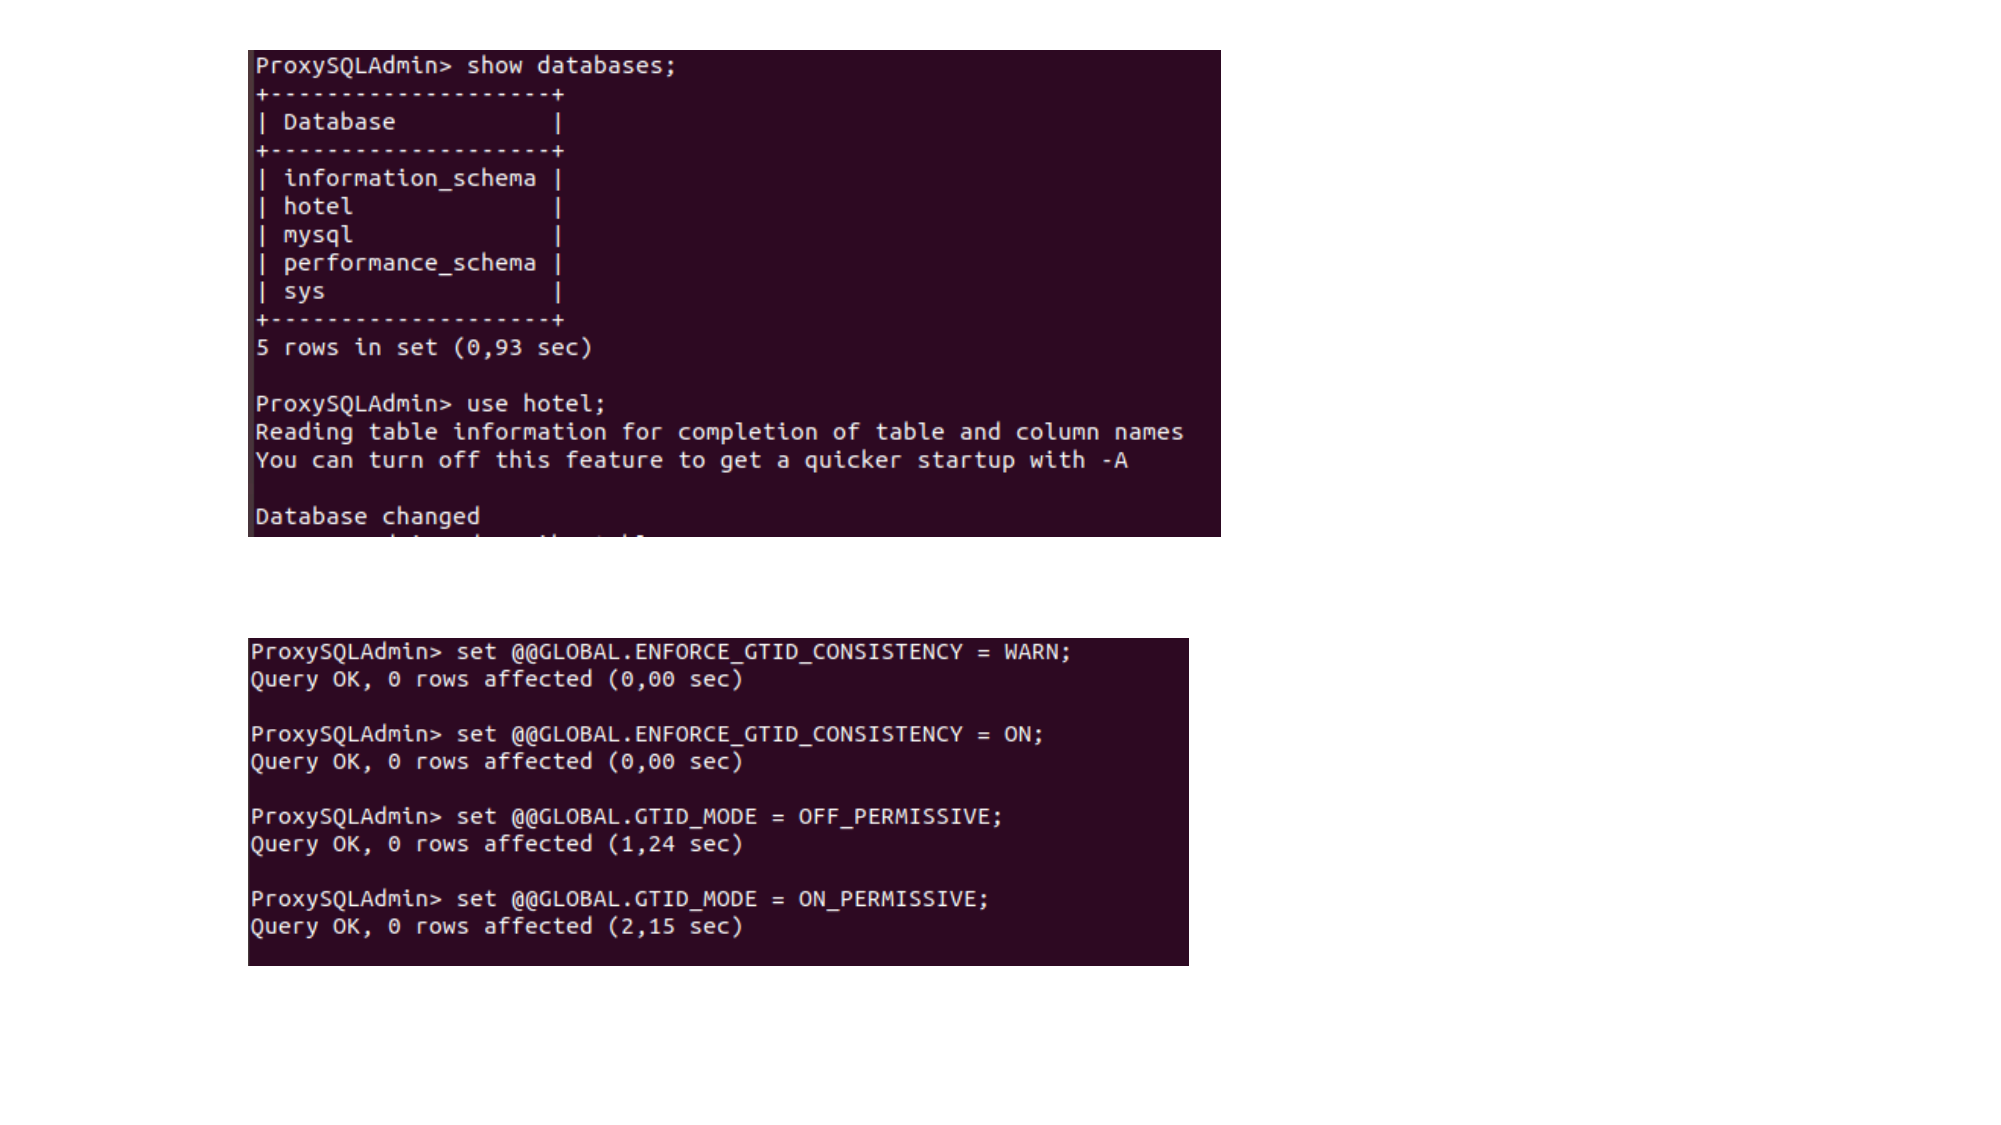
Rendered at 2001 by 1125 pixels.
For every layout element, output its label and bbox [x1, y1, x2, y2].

list [248, 50, 1221, 537]
picture [248, 638, 1189, 966]
